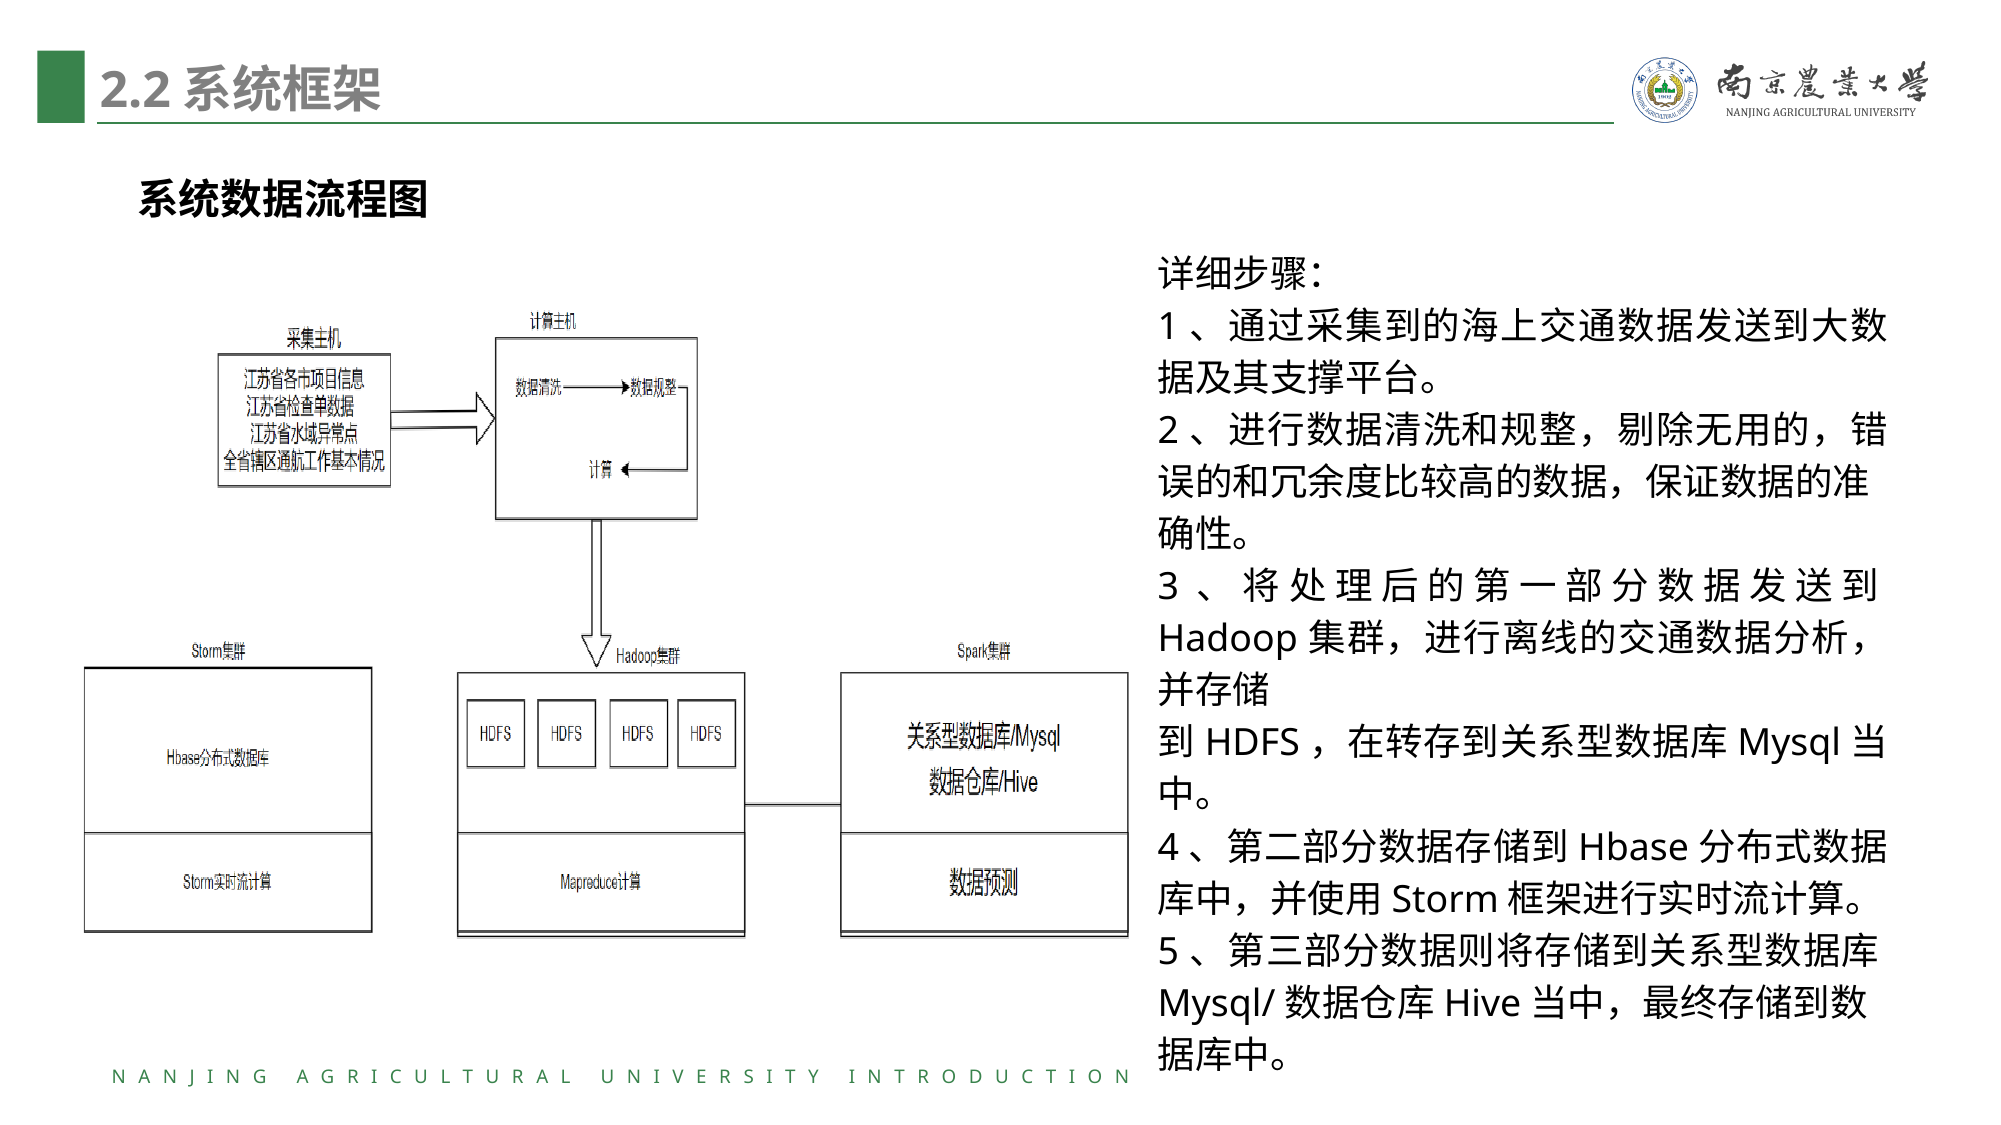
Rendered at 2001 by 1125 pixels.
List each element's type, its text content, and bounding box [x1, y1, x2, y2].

picture [1632, 57, 1928, 123]
text_box 2.2系统框架 [84, 50, 495, 125]
text_box NANJING AGRICULTURAL UNIVERSITY INTRODUCTION [96, 1056, 1903, 1095]
picture [61, 271, 1143, 960]
text_box [36, 50, 84, 124]
text_box 详细步骤： 1、通过采集到的海上交通数据发送到大数据及其支撑平台。 2、进行数据清洗和规整，剔除无用的，错误的和冗余度比较高的数据，保证数据的准 确性。 3、将处理后的第一部分数据发送到Hadoop集群，进行离线的交通数据分析，并存储 到HDFS，在转存到关系型数据库Mysql当中。 4、第二部分数据存储到Hbase分布式数据库中，并使用Storm框架进行实时流计算。 5、第三部分数据则将存储到关系型数据库Mysql/数据仓库Hive当中，最终存储到数 据库中。 [1142, 235, 1903, 1084]
text_box 系统数据流程图 [122, 165, 458, 231]
